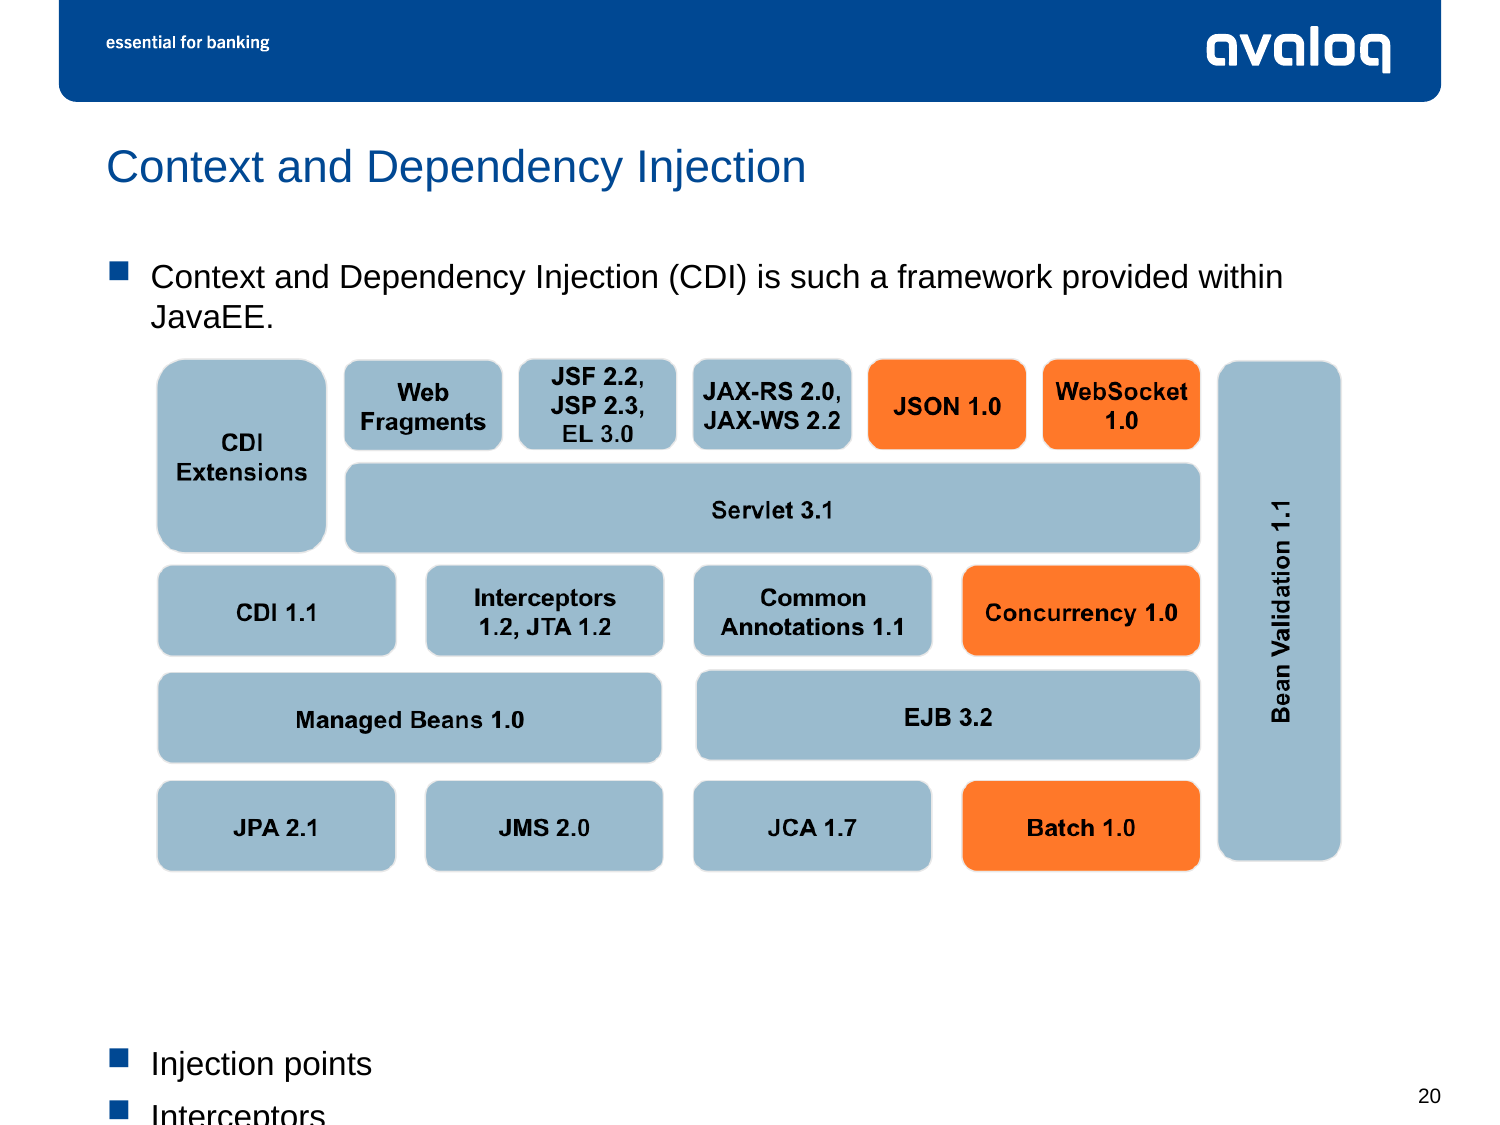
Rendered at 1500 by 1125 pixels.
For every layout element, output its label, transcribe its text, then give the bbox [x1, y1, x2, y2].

title Context and Dependency Injection [105, 142, 1394, 215]
picture [147, 349, 1353, 881]
slide_number 20 [1200, 1082, 1442, 1112]
list Context and Dependency Injection (CDI) is such a framework provided within JavaEE. Injection points Interceptors Scopes / Contexts Lifecycle [105, 255, 1394, 1042]
